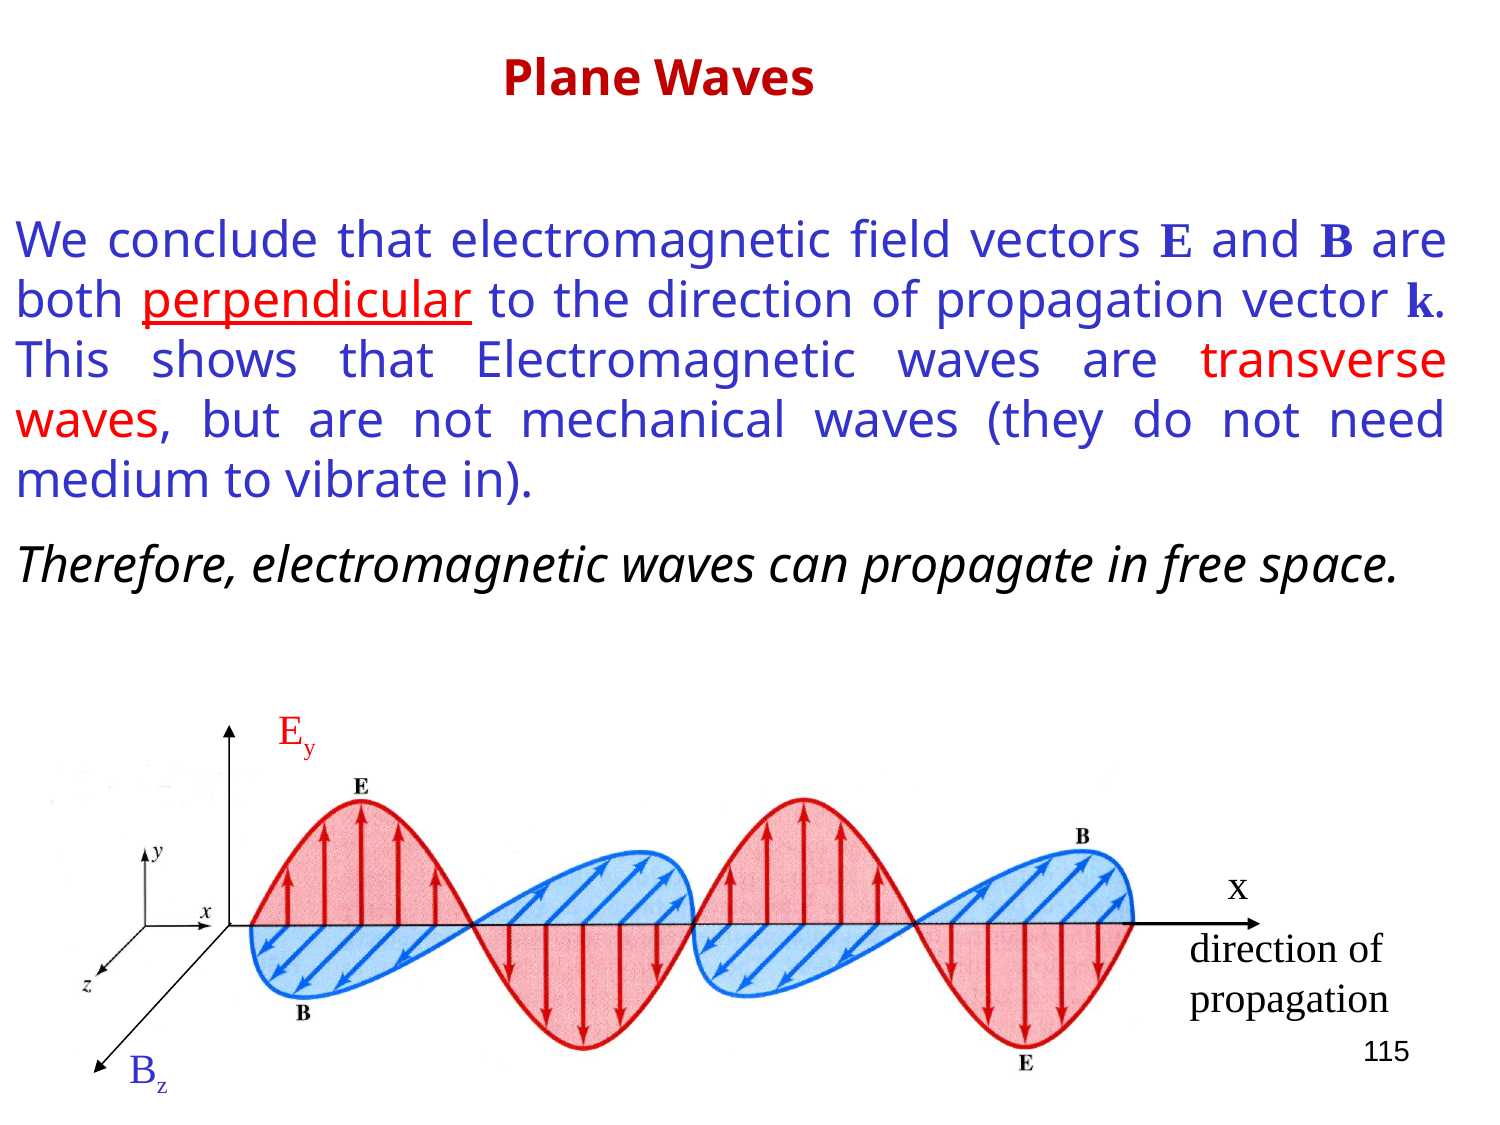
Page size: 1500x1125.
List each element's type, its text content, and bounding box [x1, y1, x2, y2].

text_box Therefore, electromagnetic waves can propagate in free space. [0, 524, 1500, 600]
text_box We conclude that electromagnetic field vectors E and B are both perpendicular to the direction of propagation vector k. This shows that Electromagnetic waves are transverse waves, but are not mechanical waves (they do not need medium to vibrate in). [0, 199, 1463, 515]
text_box Plane Waves [337, 37, 1100, 113]
text_box 115 [1074, 1024, 1425, 1103]
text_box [49, 695, 1404, 1099]
